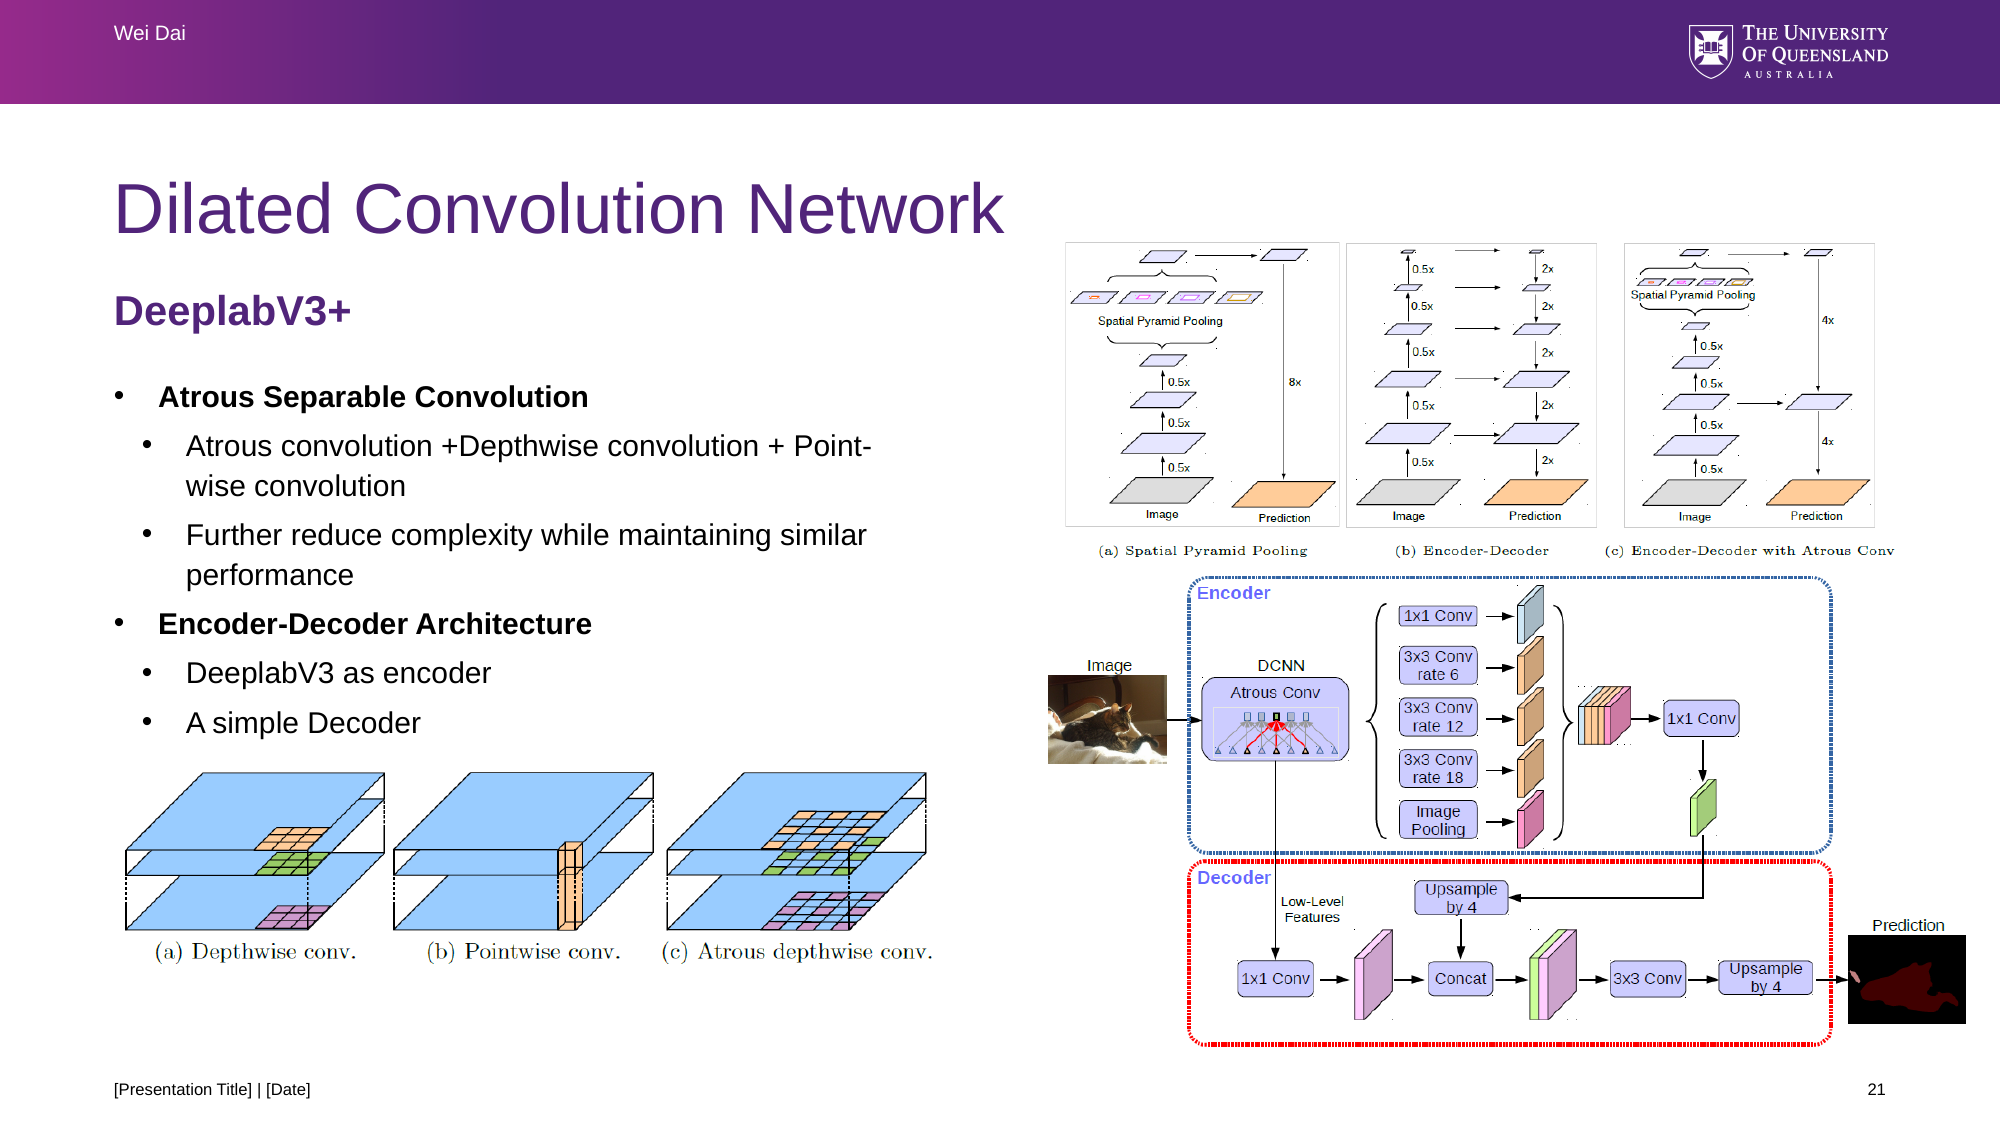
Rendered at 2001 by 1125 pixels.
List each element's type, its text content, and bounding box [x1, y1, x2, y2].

picture [113, 763, 945, 972]
title Dilated Convolution Network [114, 172, 1886, 250]
slide_number 21 [1838, 1069, 1886, 1109]
picture [1689, 25, 1888, 79]
list Atrous Separable Convolution Atrous convolution +Depthwise convolution + Point-wise convolution Further reduce complexity while maintaining similar performance Encoder-Decoder Architecture DeeplabV3 as encoder A simple Decoder [114, 373, 881, 741]
slide_number Wei Dai [114, 24, 1189, 72]
footer [Presentation Title] | [Date] [114, 1069, 666, 1109]
picture [1036, 237, 1975, 1058]
list DeeplabV3+ [114, 278, 1057, 362]
